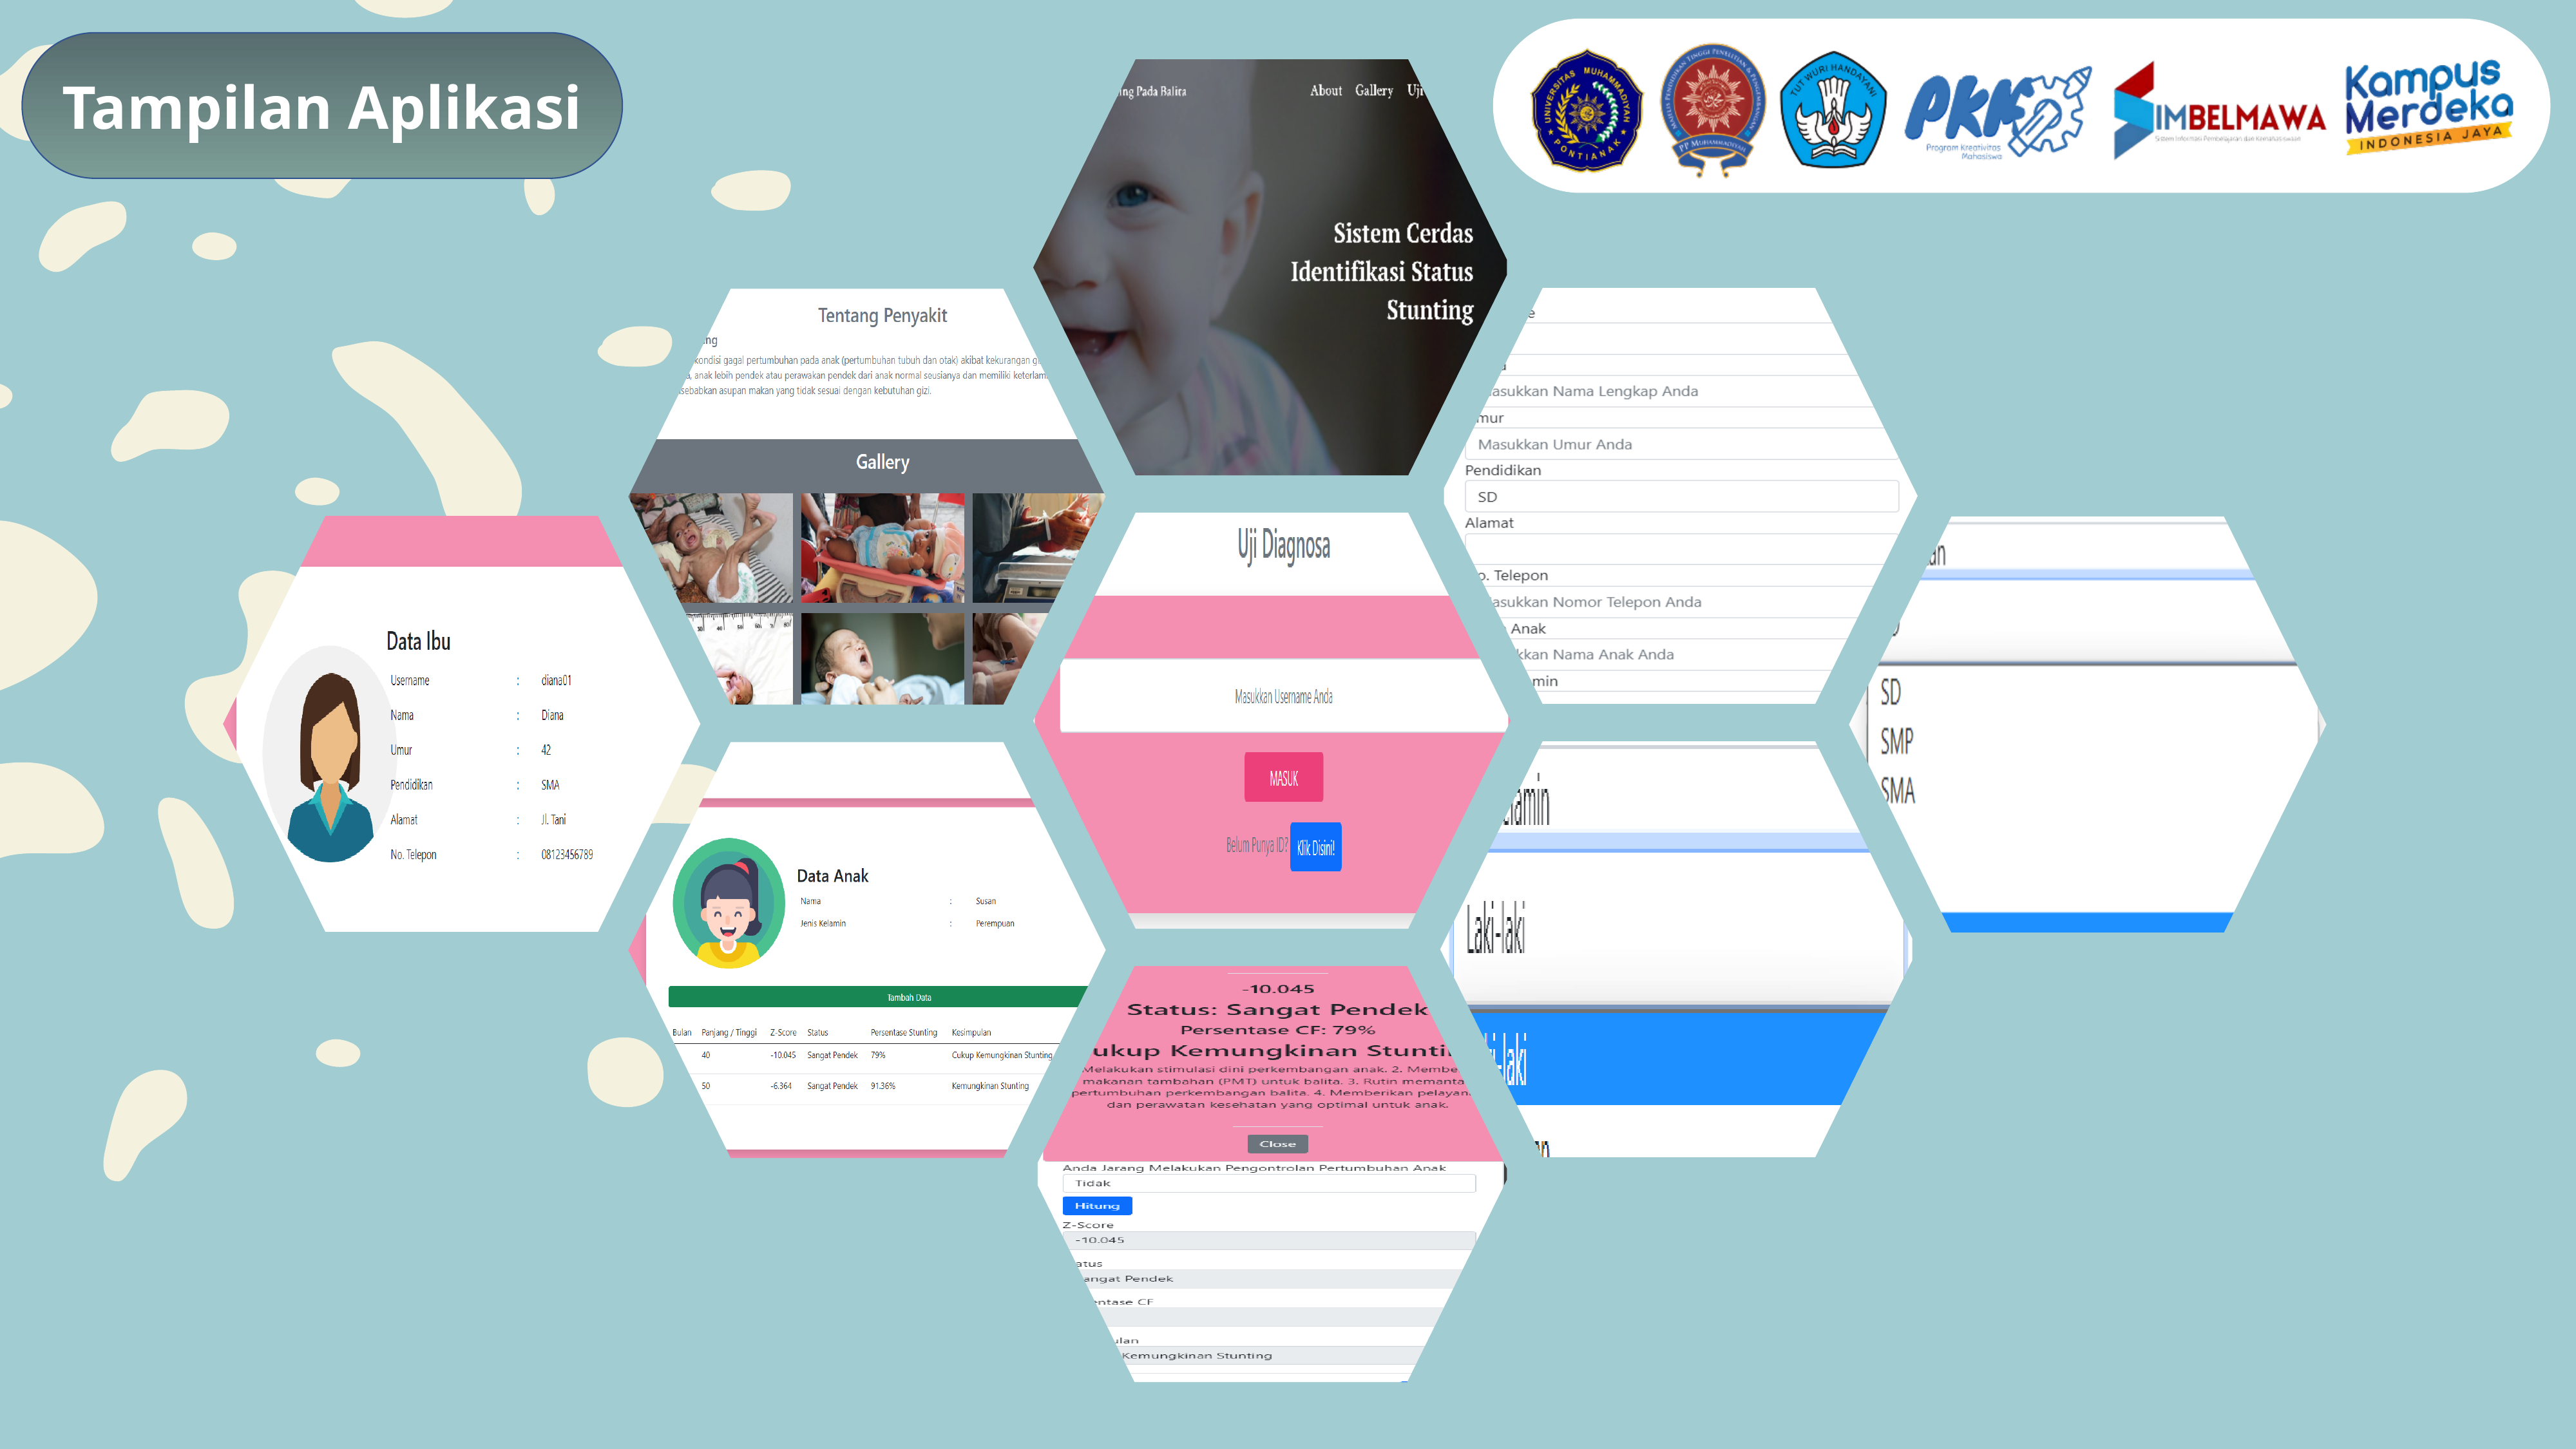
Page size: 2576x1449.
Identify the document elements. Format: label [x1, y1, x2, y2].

picture [223, 59, 2327, 1383]
text_box [1493, 19, 2550, 193]
text_box [0, 19, 955, 1252]
